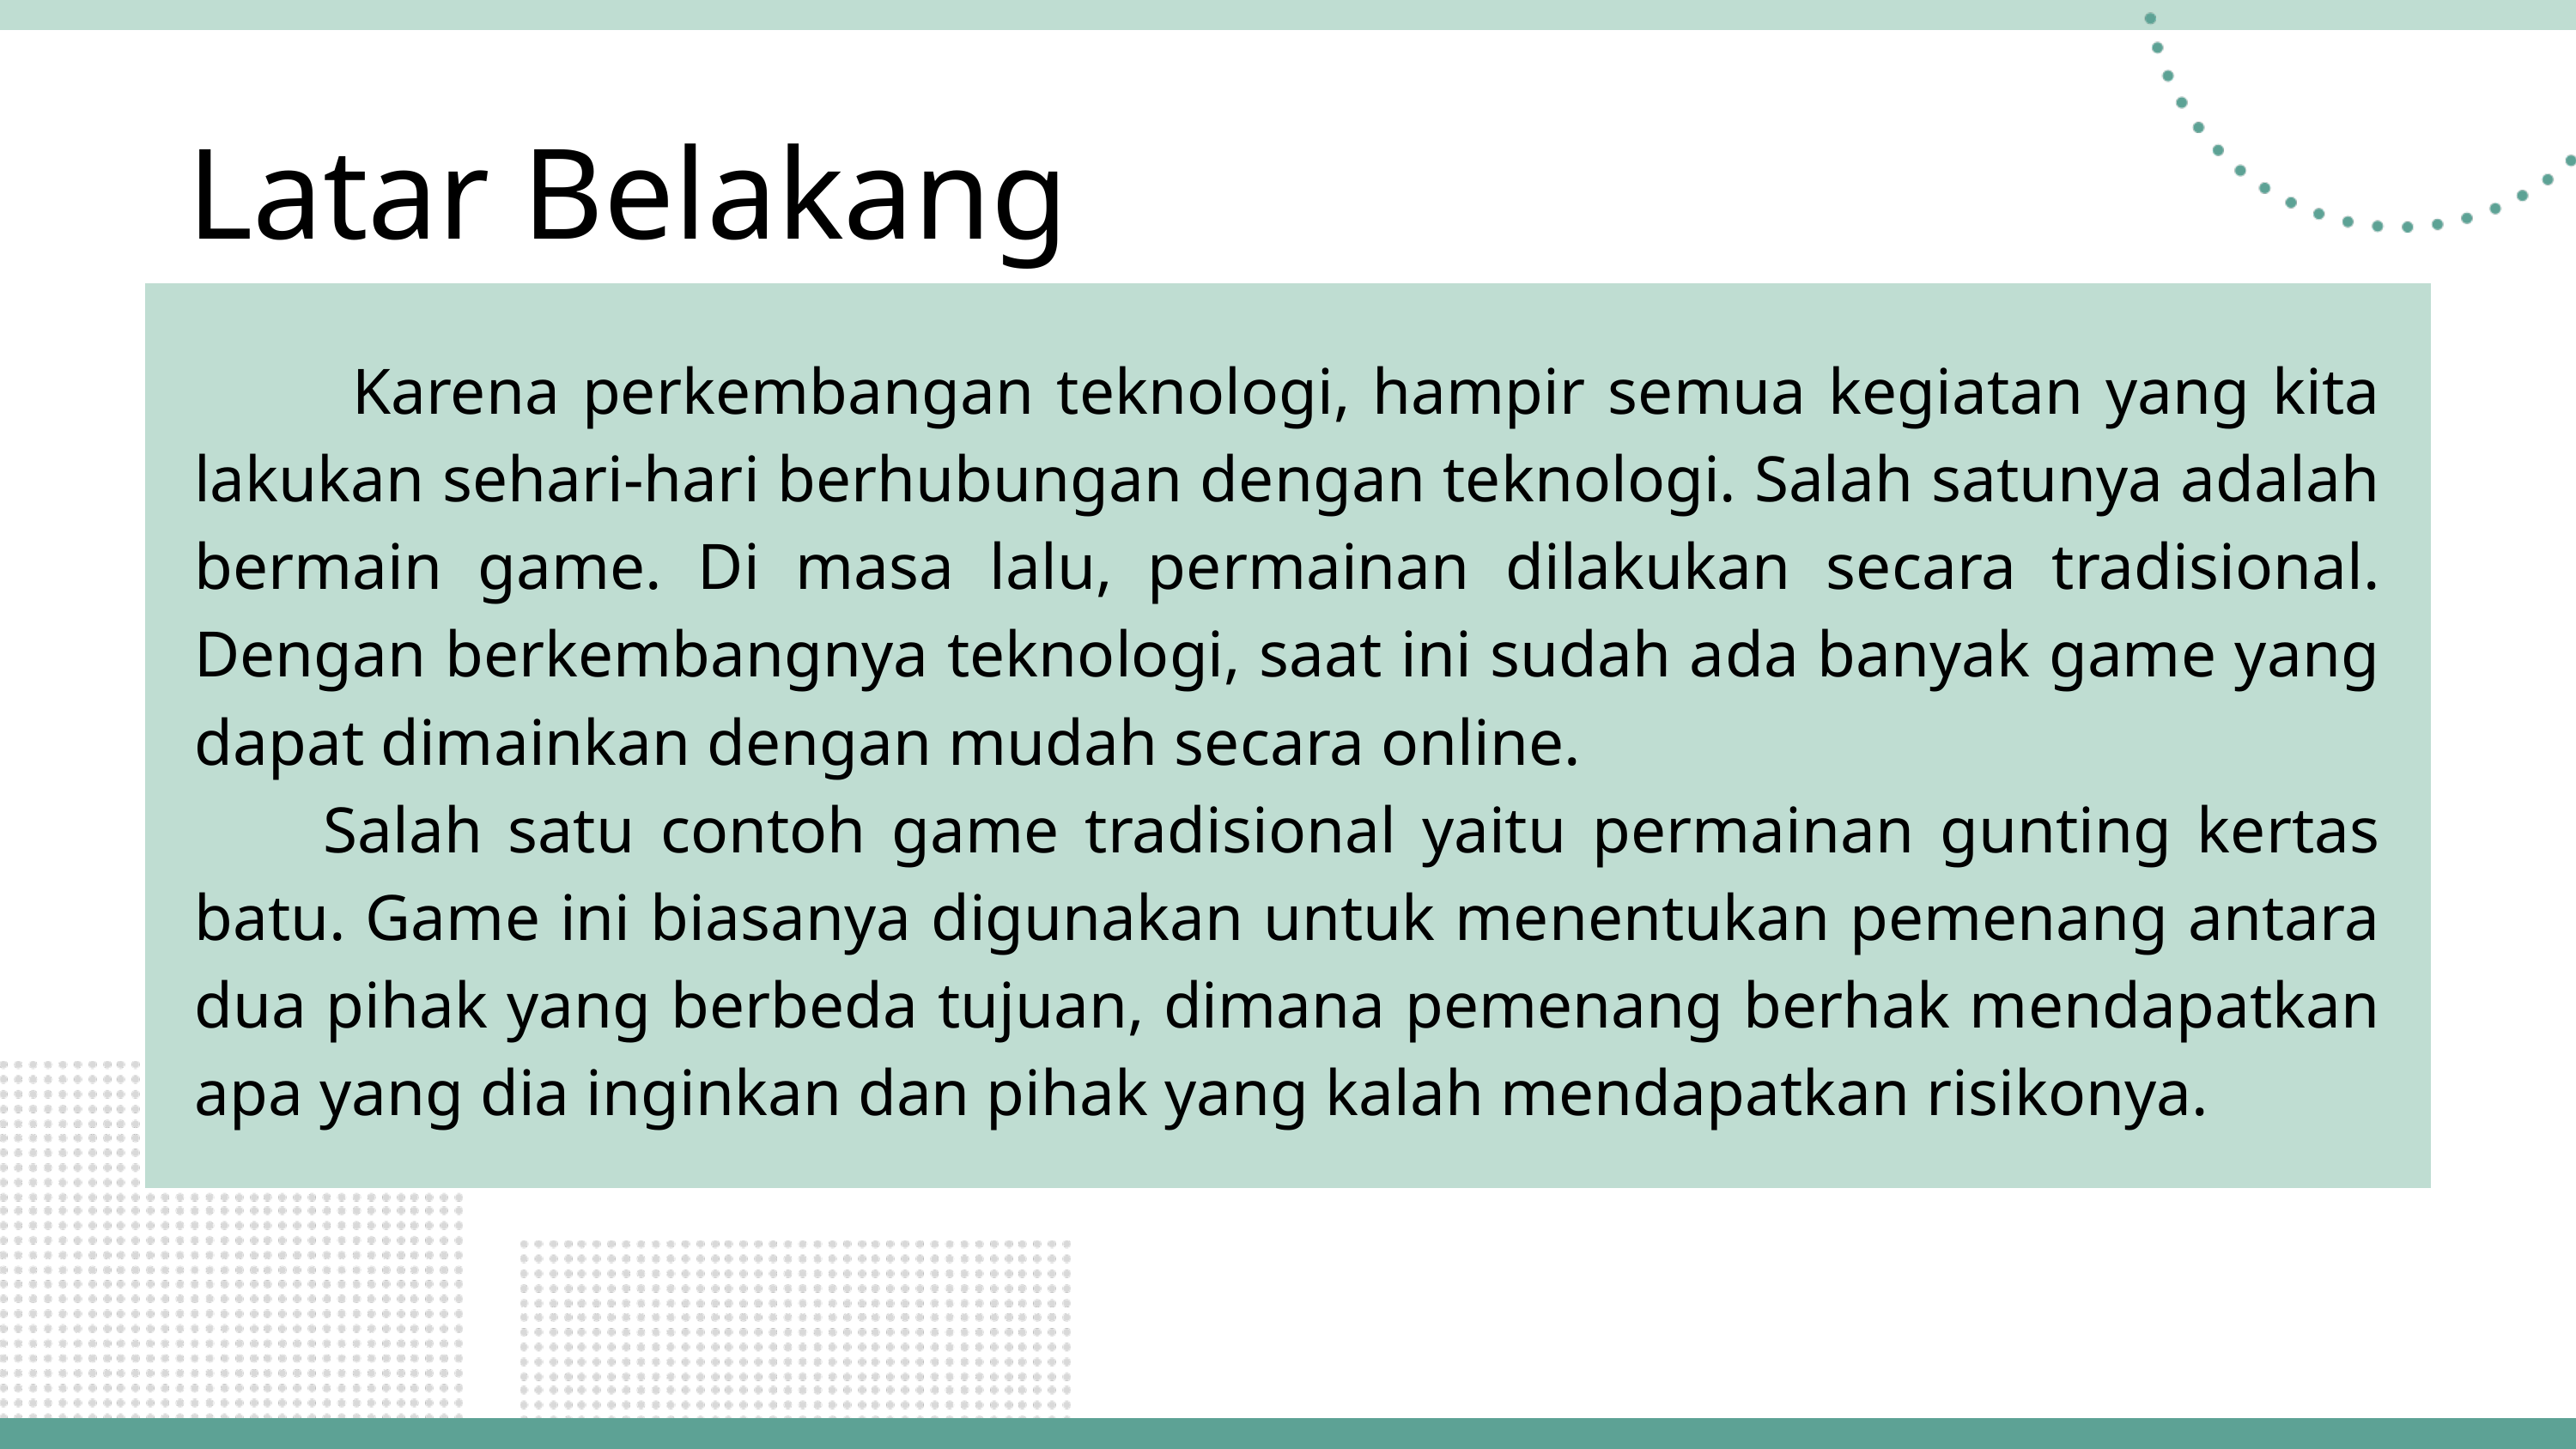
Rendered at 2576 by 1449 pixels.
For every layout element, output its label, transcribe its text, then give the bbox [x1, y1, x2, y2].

text_box [520, 1240, 1071, 1417]
text_box Latar Belakang [187, 116, 1101, 264]
text_box [2142, 40, 2576, 233]
text_box [0, 1061, 463, 1418]
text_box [0, 0, 2576, 31]
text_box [0, 1418, 2576, 1449]
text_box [144, 283, 2432, 1189]
